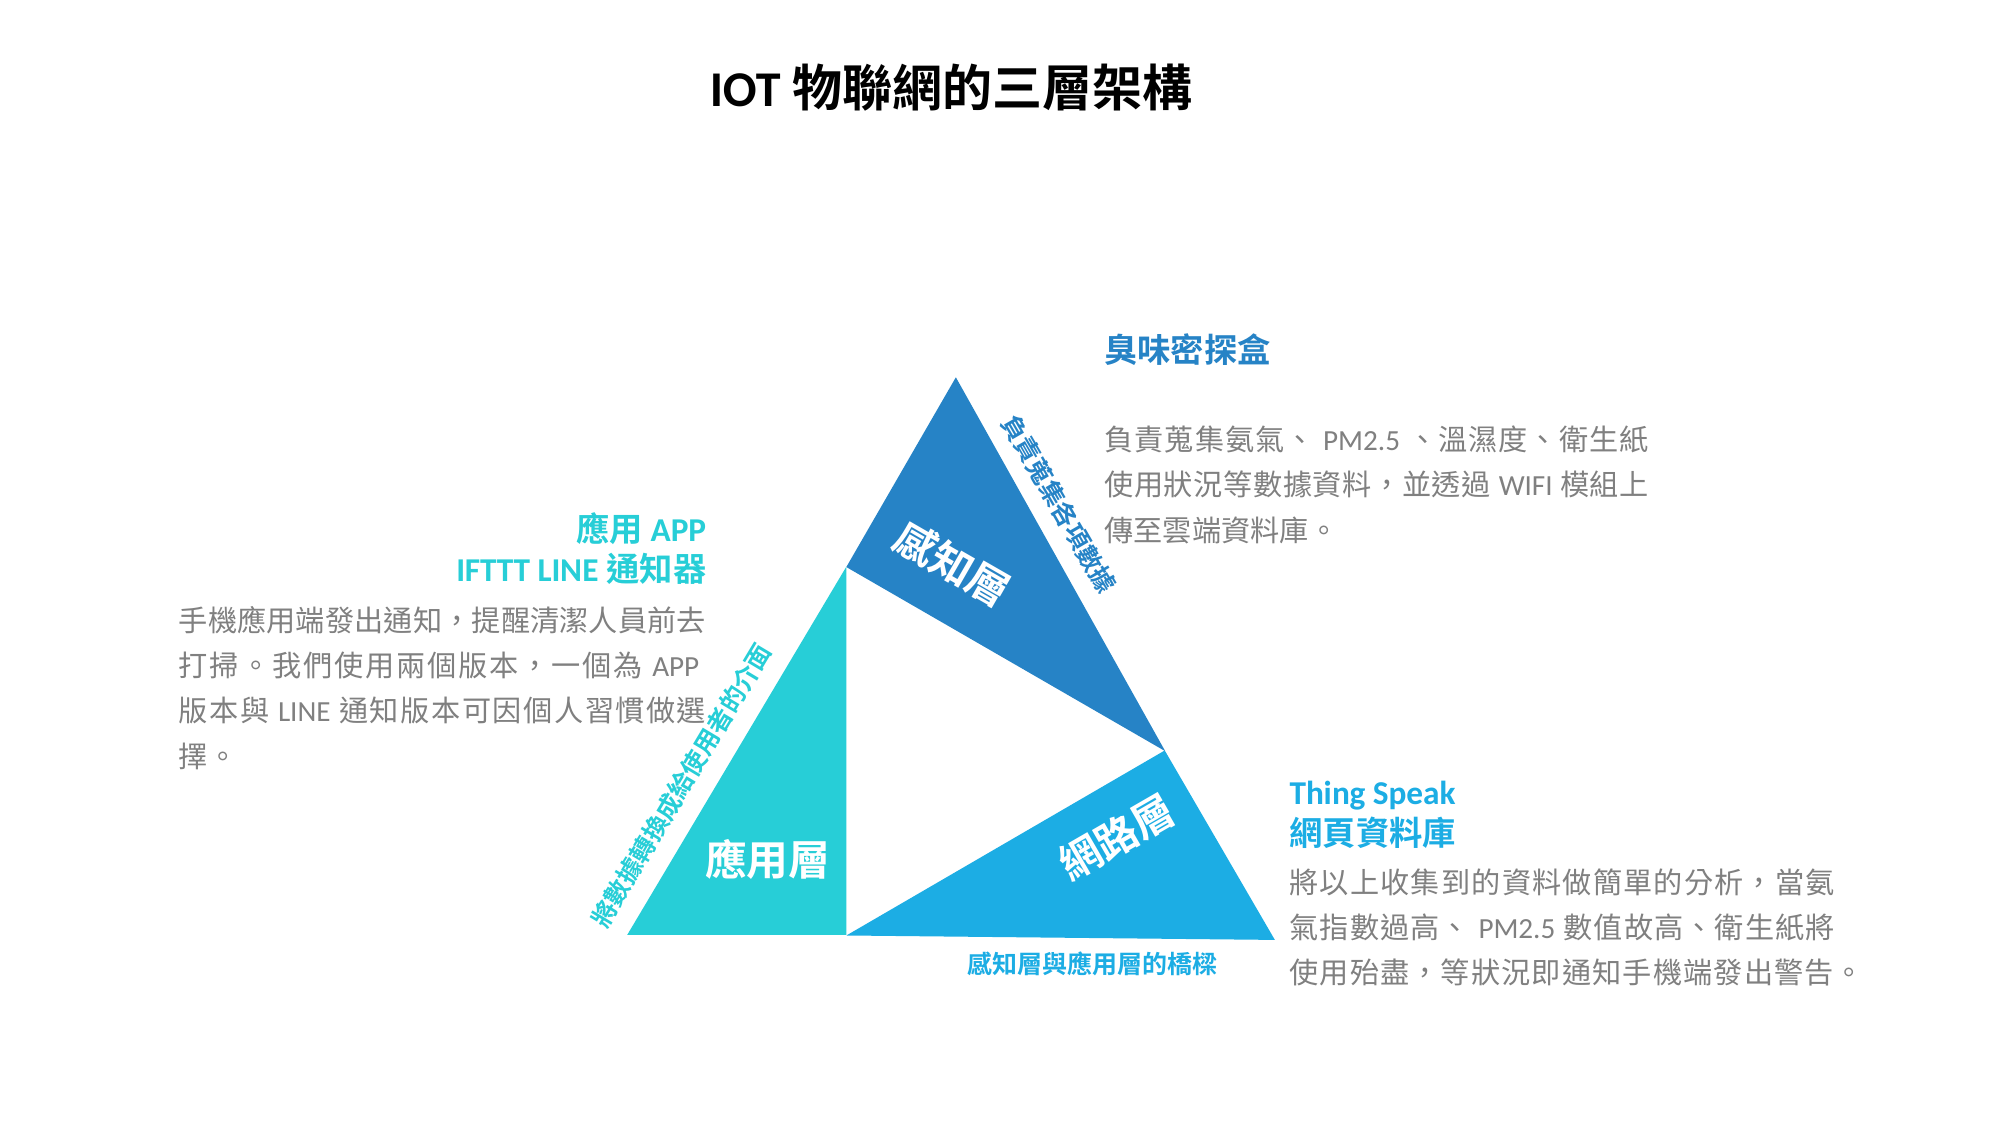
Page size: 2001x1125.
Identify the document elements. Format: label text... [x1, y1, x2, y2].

text_box 將數據轉換成給使用者的介面 [570, 831, 627, 949]
text_box 應用APP IFTTT LINE通知器 [205, 500, 722, 596]
list IOT物聯網的三層架構 [694, 55, 1211, 125]
text_box 臭味密探盒 [1089, 321, 1605, 377]
text_box 負責蒐集各項數據 [982, 393, 1057, 454]
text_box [627, 566, 847, 935]
text_box 手機應用端發出通知，提醒清潔人員前去打掃。我們使用兩個版本，一個為APP版本與LINE通知版本可因個人習慣做選擇。 [164, 583, 627, 781]
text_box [876, 803, 1245, 1048]
text_box 負責蒐集氨氣、PM2.5、溫濕度、衛生紙使用狀況等數據資料，並透過WIFI模組上傳至雲端資料庫。 [1089, 403, 1664, 555]
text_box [874, 454, 1245, 674]
text_box Thing Speak 網頁資料庫 [1274, 764, 1791, 859]
text_box 將以上收集到的資料做簡單的分析，當氨氣指數過高、PM2.5數值故高、衛生紙將使用殆盡，等狀況即通知手機端發出警告。 [1274, 846, 1850, 998]
